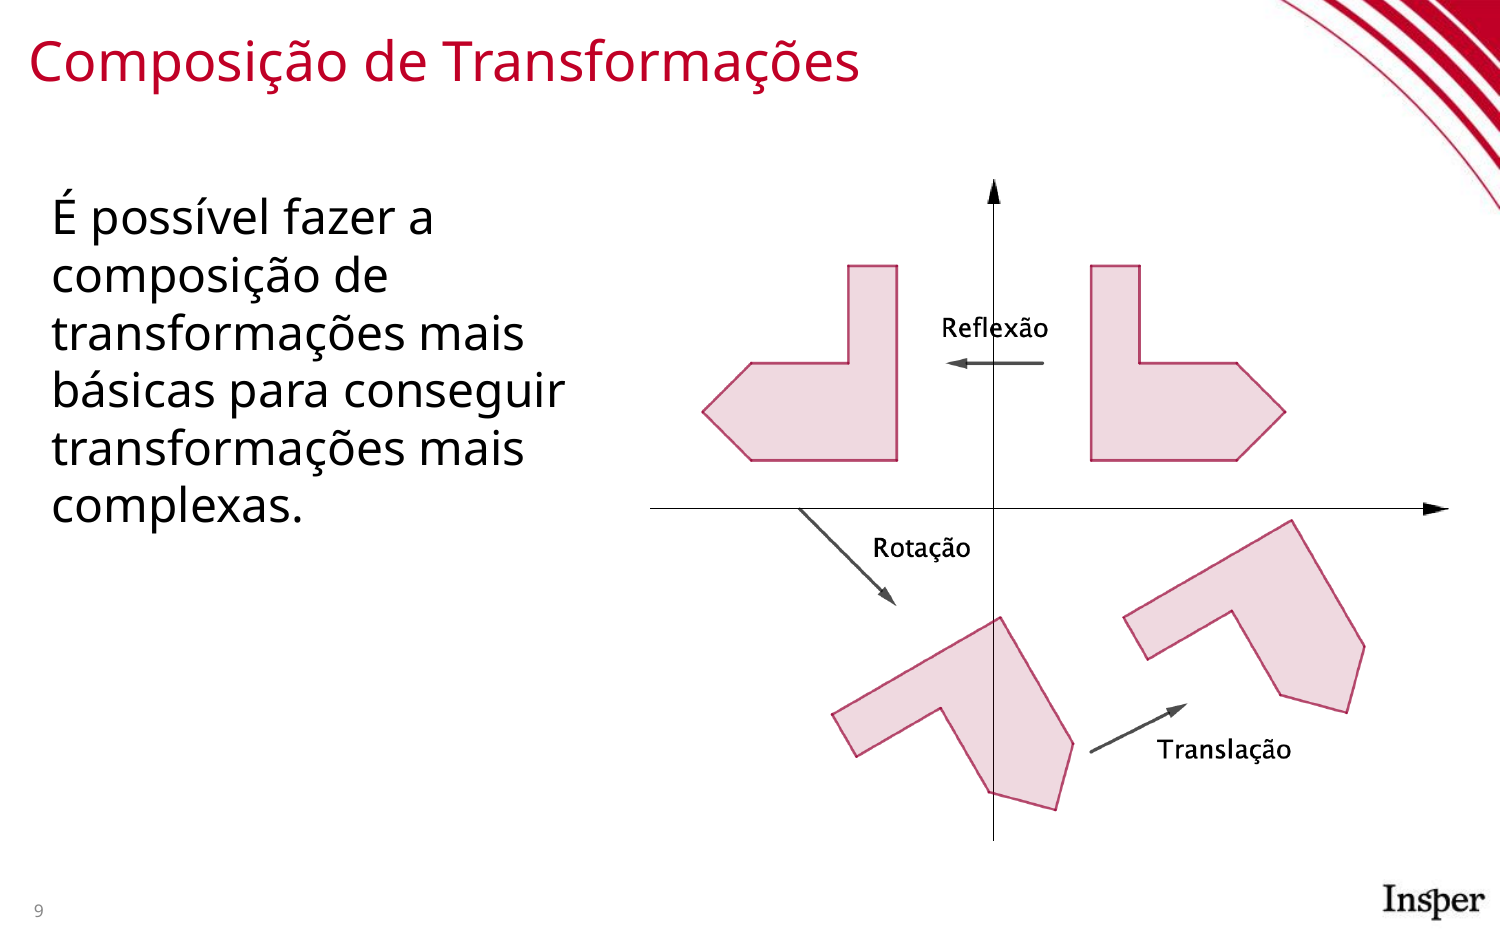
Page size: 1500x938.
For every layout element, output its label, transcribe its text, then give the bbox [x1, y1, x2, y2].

slide_number 9 [0, 887, 78, 938]
list É possível fazer a composição de transformações mais básicas para conseguir transformações mais complexas. [36, 179, 646, 554]
picture [249, 0, 1500, 938]
title Composição de Transformações [13, 18, 1397, 104]
